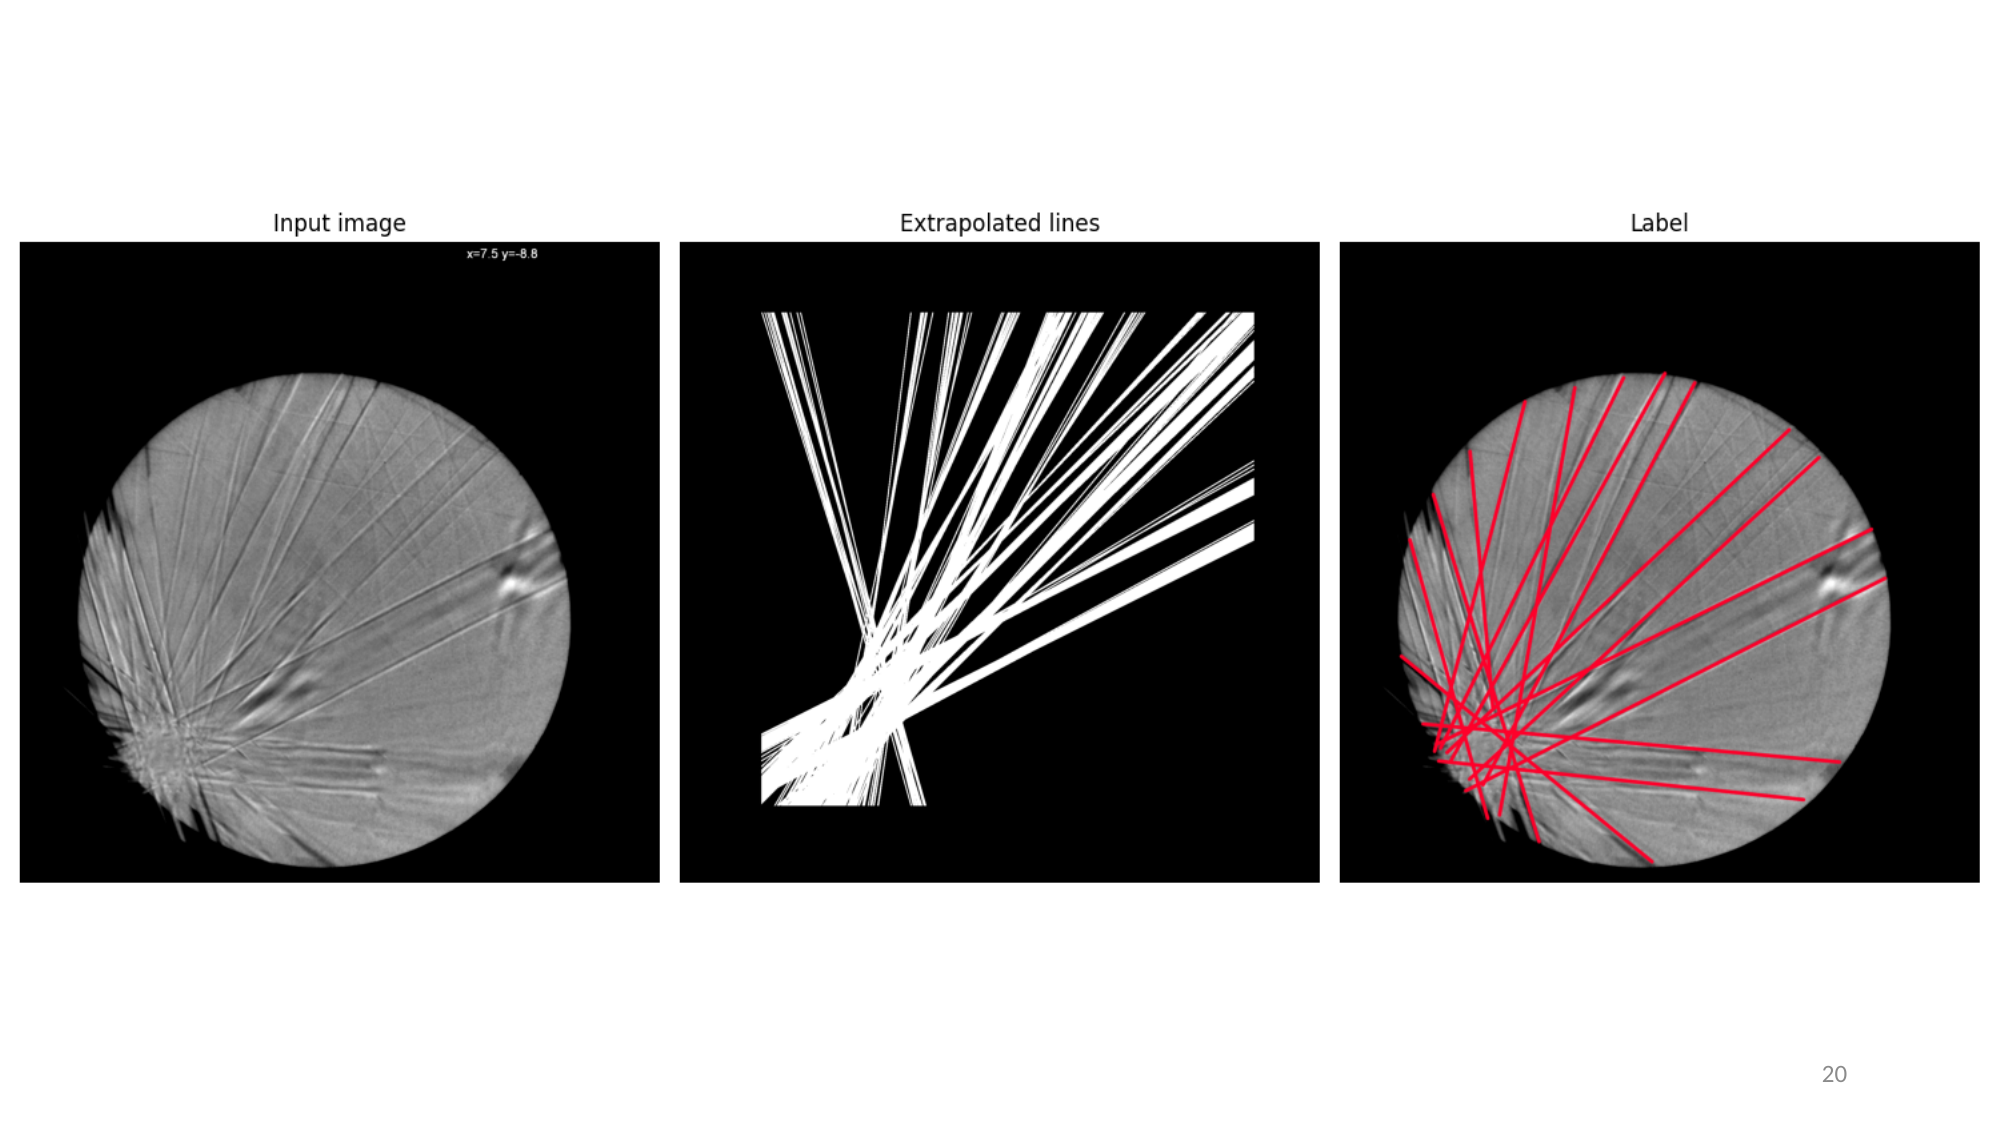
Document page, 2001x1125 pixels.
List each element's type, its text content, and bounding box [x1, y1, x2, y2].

slide_number 20 [1412, 1042, 1863, 1103]
picture [0, 162, 2000, 963]
